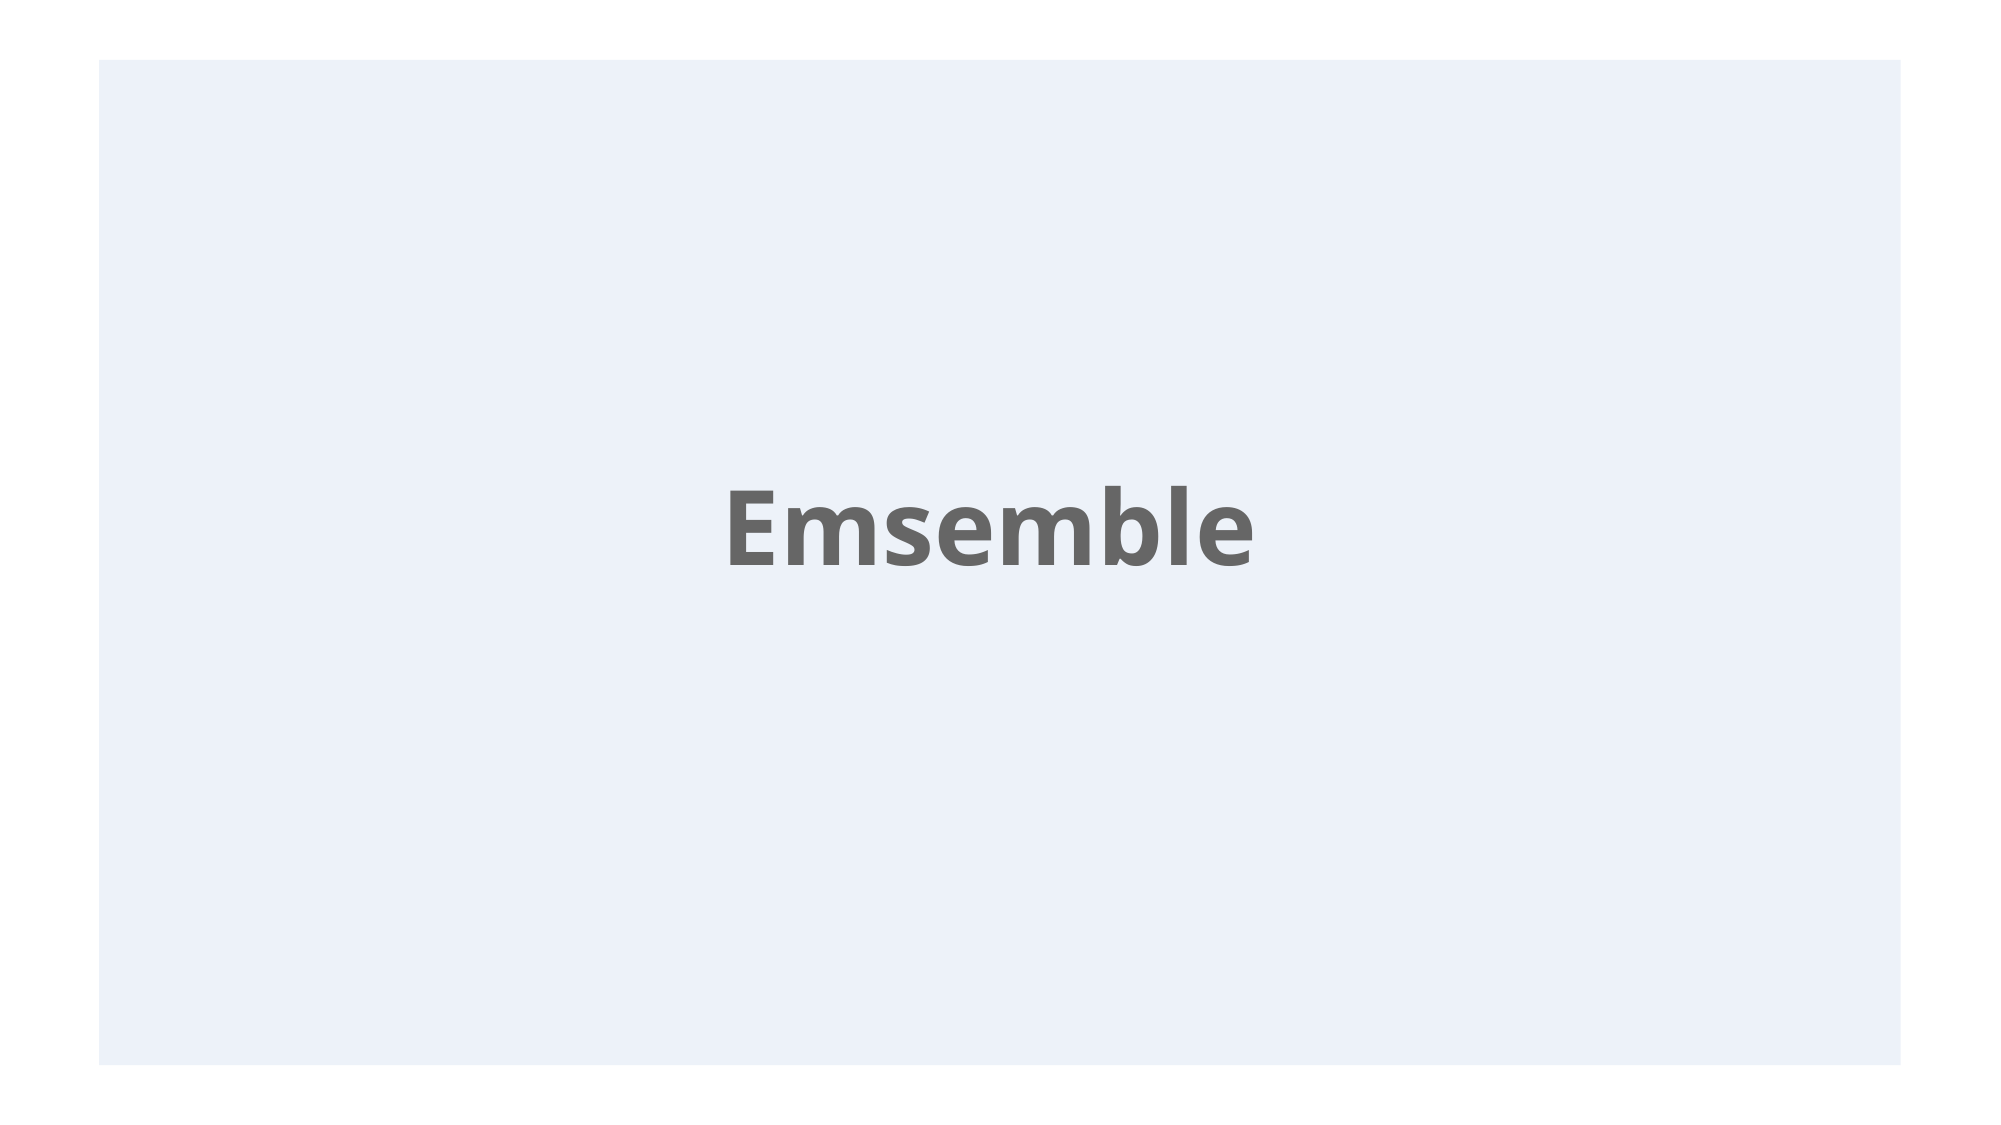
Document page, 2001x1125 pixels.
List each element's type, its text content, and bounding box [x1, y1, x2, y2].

text_box Emsemble [652, 446, 1274, 602]
text_box [99, 59, 1901, 1066]
